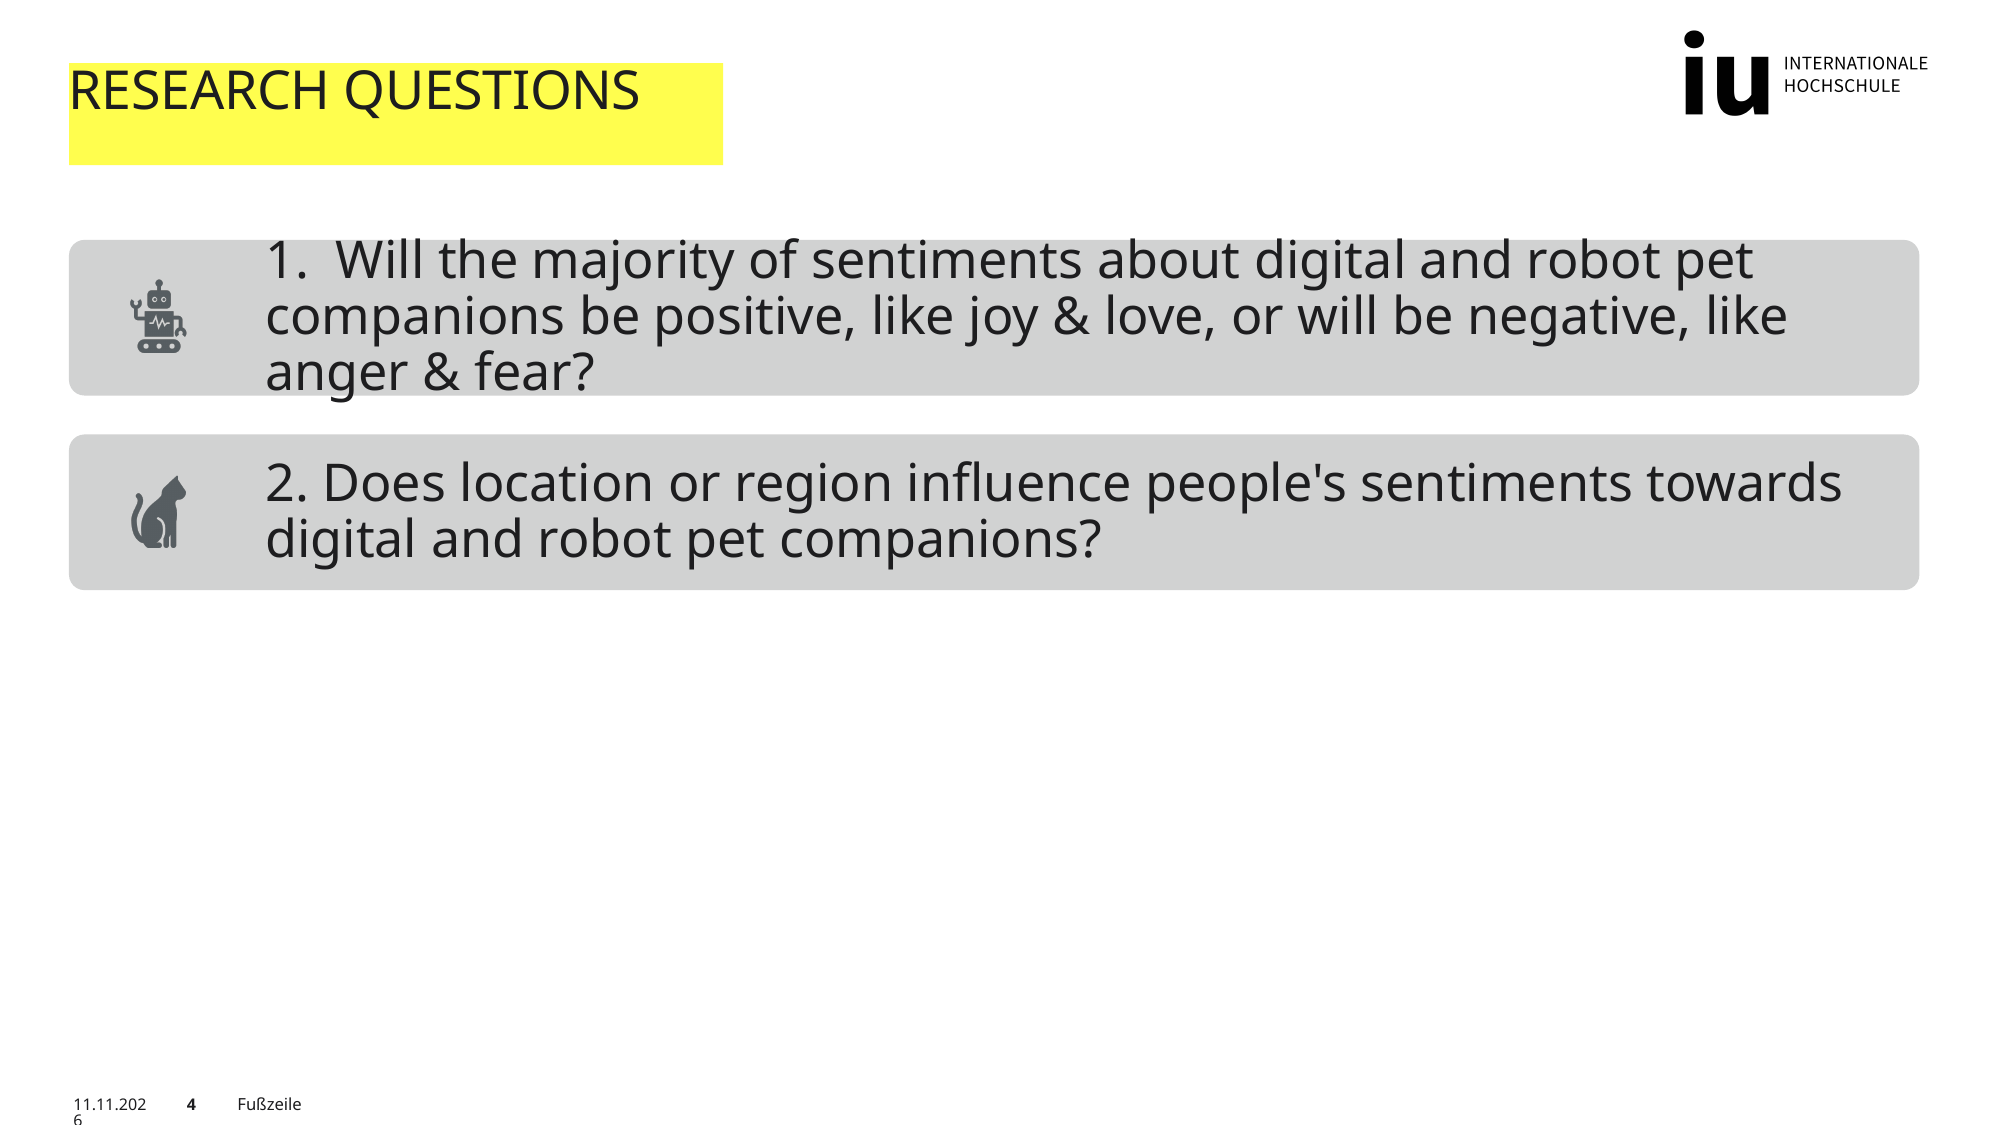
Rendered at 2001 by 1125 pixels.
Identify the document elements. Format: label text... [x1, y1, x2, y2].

slide_number 4 [157, 1093, 226, 1116]
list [68, 155, 1920, 675]
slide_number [73, 1093, 151, 1116]
title RESEARCH QUESTIONs [69, 63, 724, 155]
footer Fußzeile [237, 1093, 1956, 1116]
picture [1628, 0, 1985, 172]
